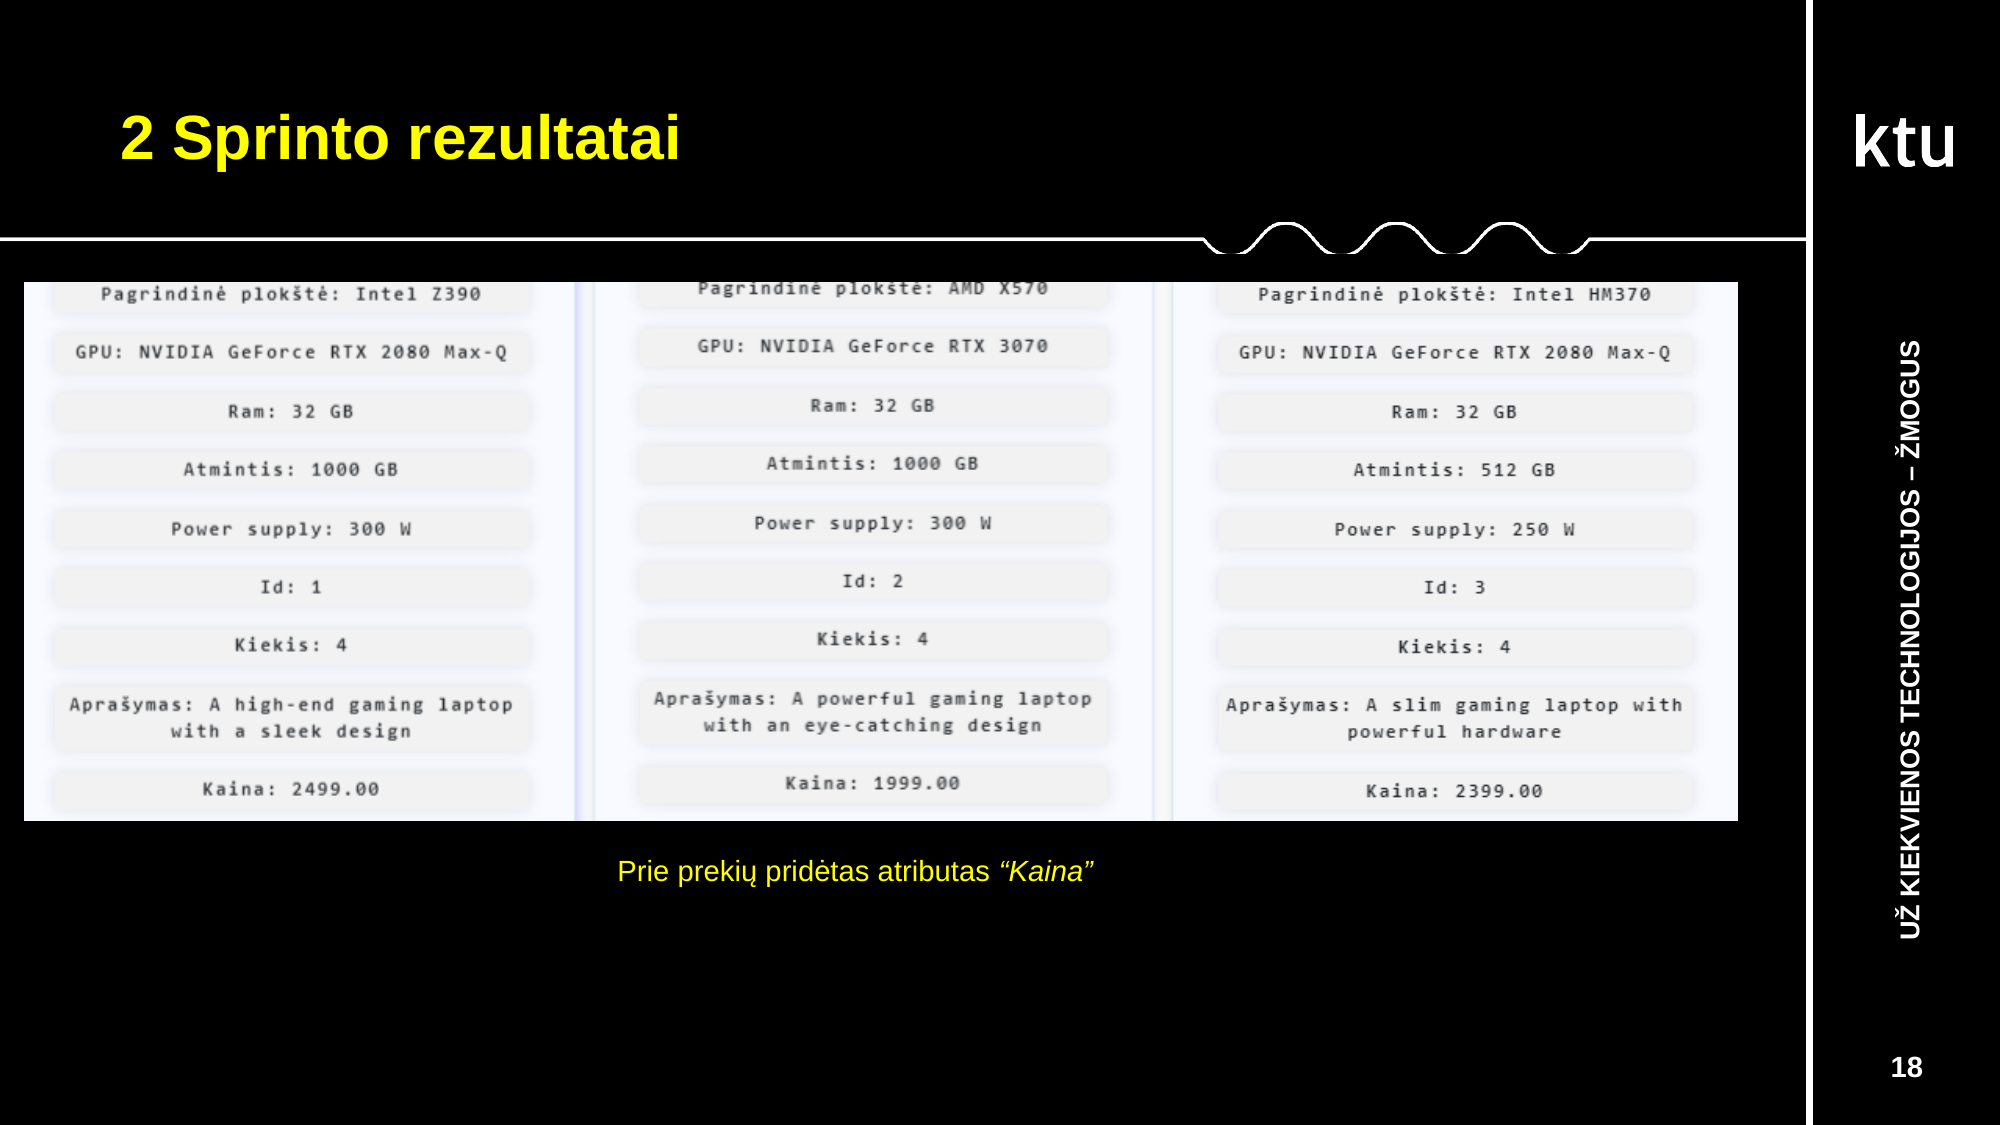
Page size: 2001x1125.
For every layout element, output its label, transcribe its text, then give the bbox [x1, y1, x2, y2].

picture [1855, 113, 1954, 167]
text_box 2 Sprinto rezultatai [105, 98, 1731, 183]
picture [24, 282, 1738, 821]
text_box Prie prekių pridėtas atributas “Kaina” [602, 845, 1115, 906]
text_box UŽ KIEKVIENOS TECHNOLOGIJOS – ŽMOGUS [1819, 234, 2000, 956]
text_box ‹#› [1831, 1031, 1983, 1091]
picture [0, 0, 1814, 1125]
